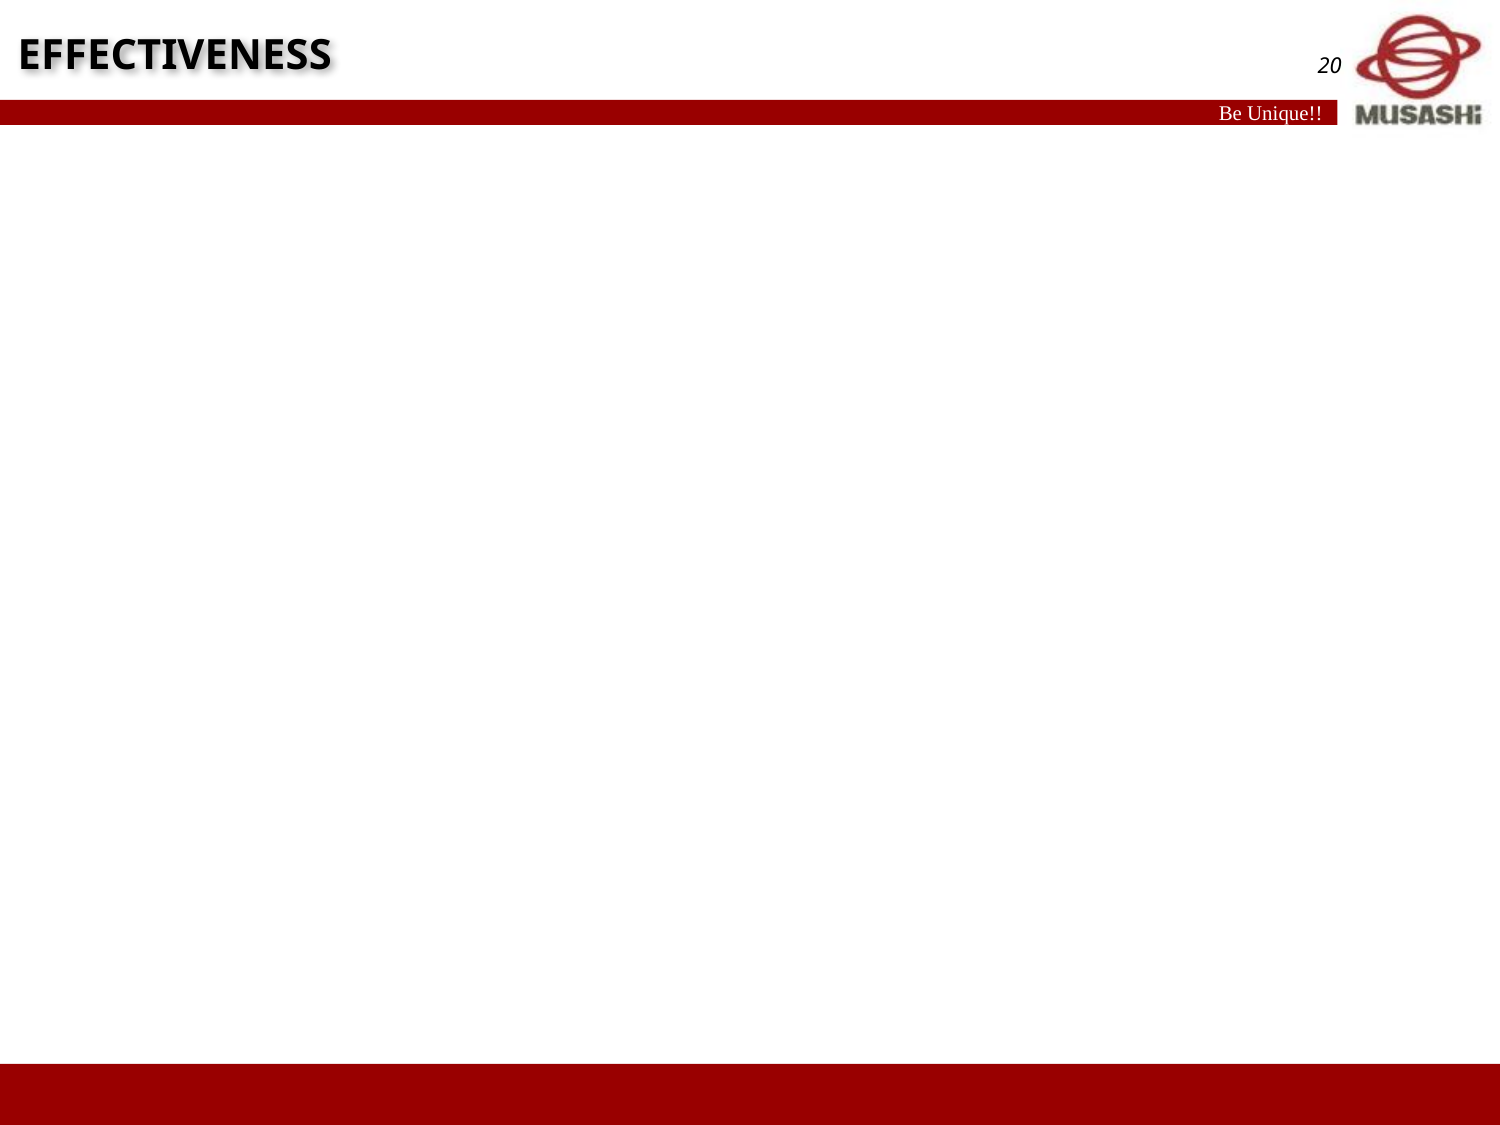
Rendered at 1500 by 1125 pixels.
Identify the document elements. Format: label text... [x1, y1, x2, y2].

text_box EFFECTIVENESS [0, 19, 1226, 86]
picture [1340, 0, 1498, 141]
text_box [0, 1063, 1500, 1125]
